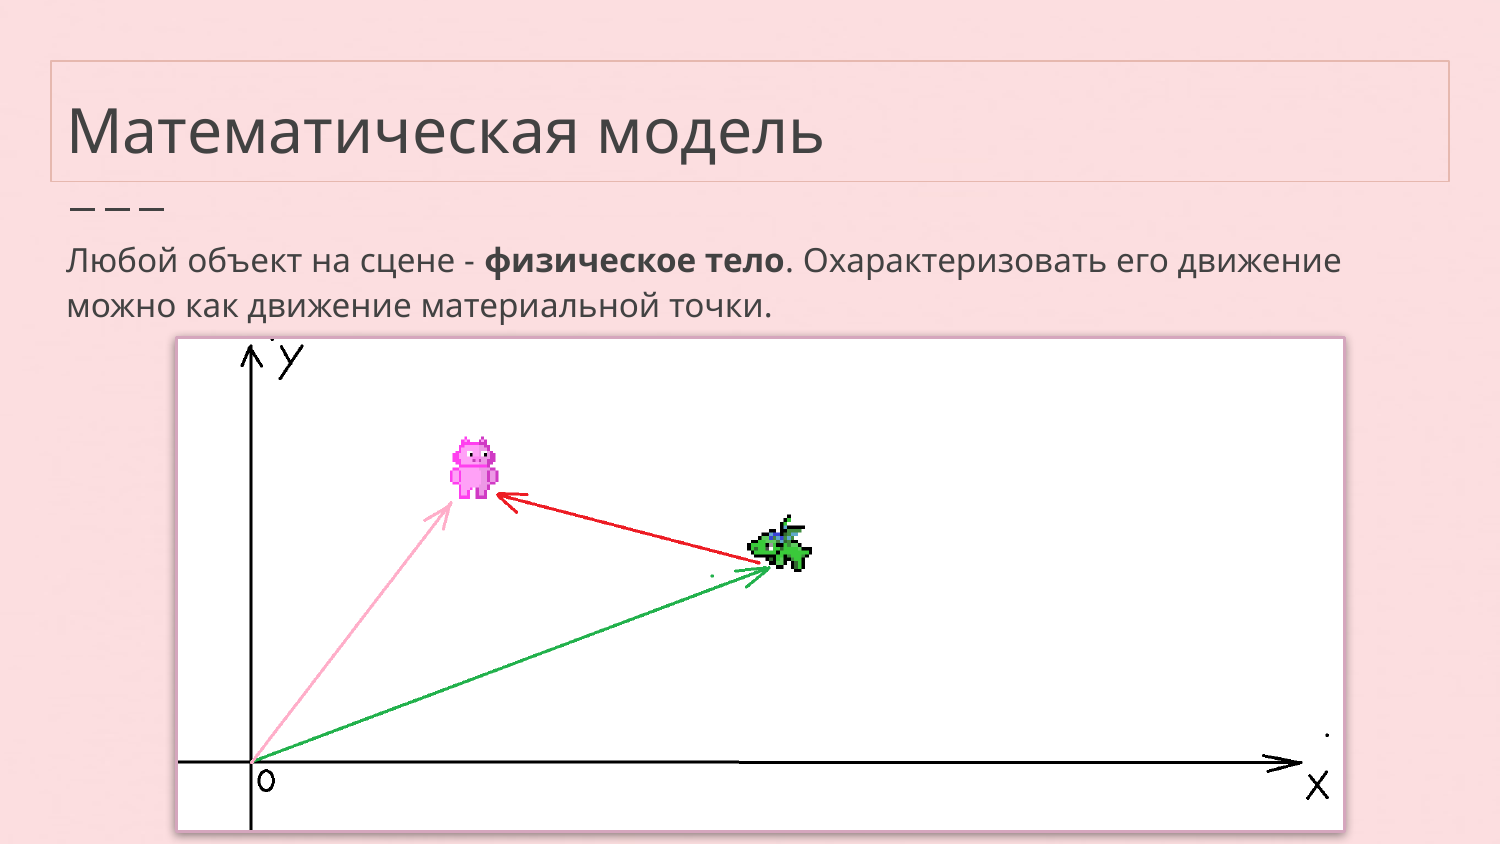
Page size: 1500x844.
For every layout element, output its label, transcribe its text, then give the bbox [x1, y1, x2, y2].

title Математическая модель [51, 61, 1449, 182]
picture [0, 0, 1500, 844]
list Любой объект на сцене - физическое тело. Охарактеризовать его движение можно как движение материальной точки. [51, 217, 1449, 727]
